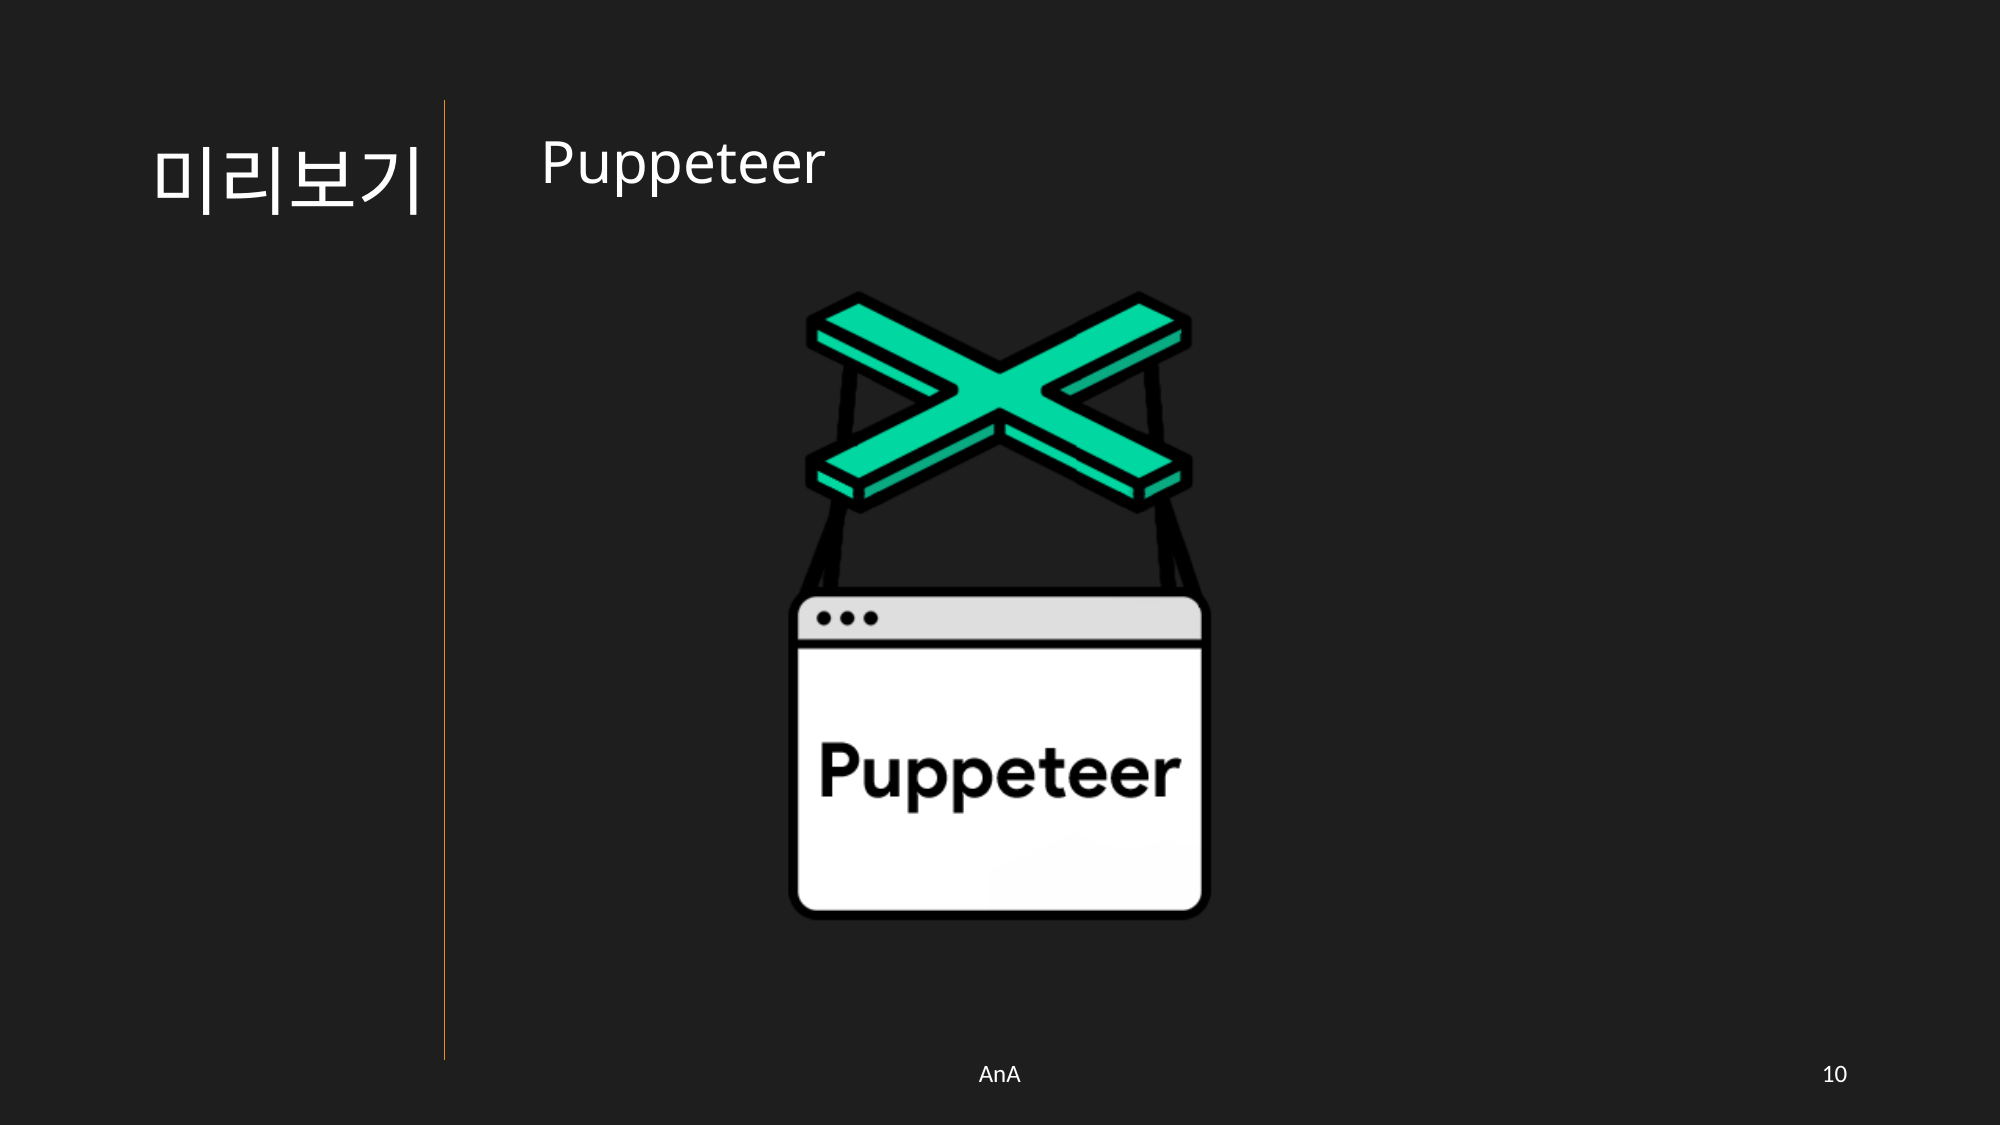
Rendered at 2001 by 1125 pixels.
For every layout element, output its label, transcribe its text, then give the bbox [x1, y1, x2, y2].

footer AnA [662, 1042, 1338, 1103]
text_box Puppeteer [526, 118, 842, 203]
picture [773, 276, 1227, 937]
slide_number 9 [1412, 1042, 1863, 1103]
text_box 미리보기 [67, 127, 442, 232]
